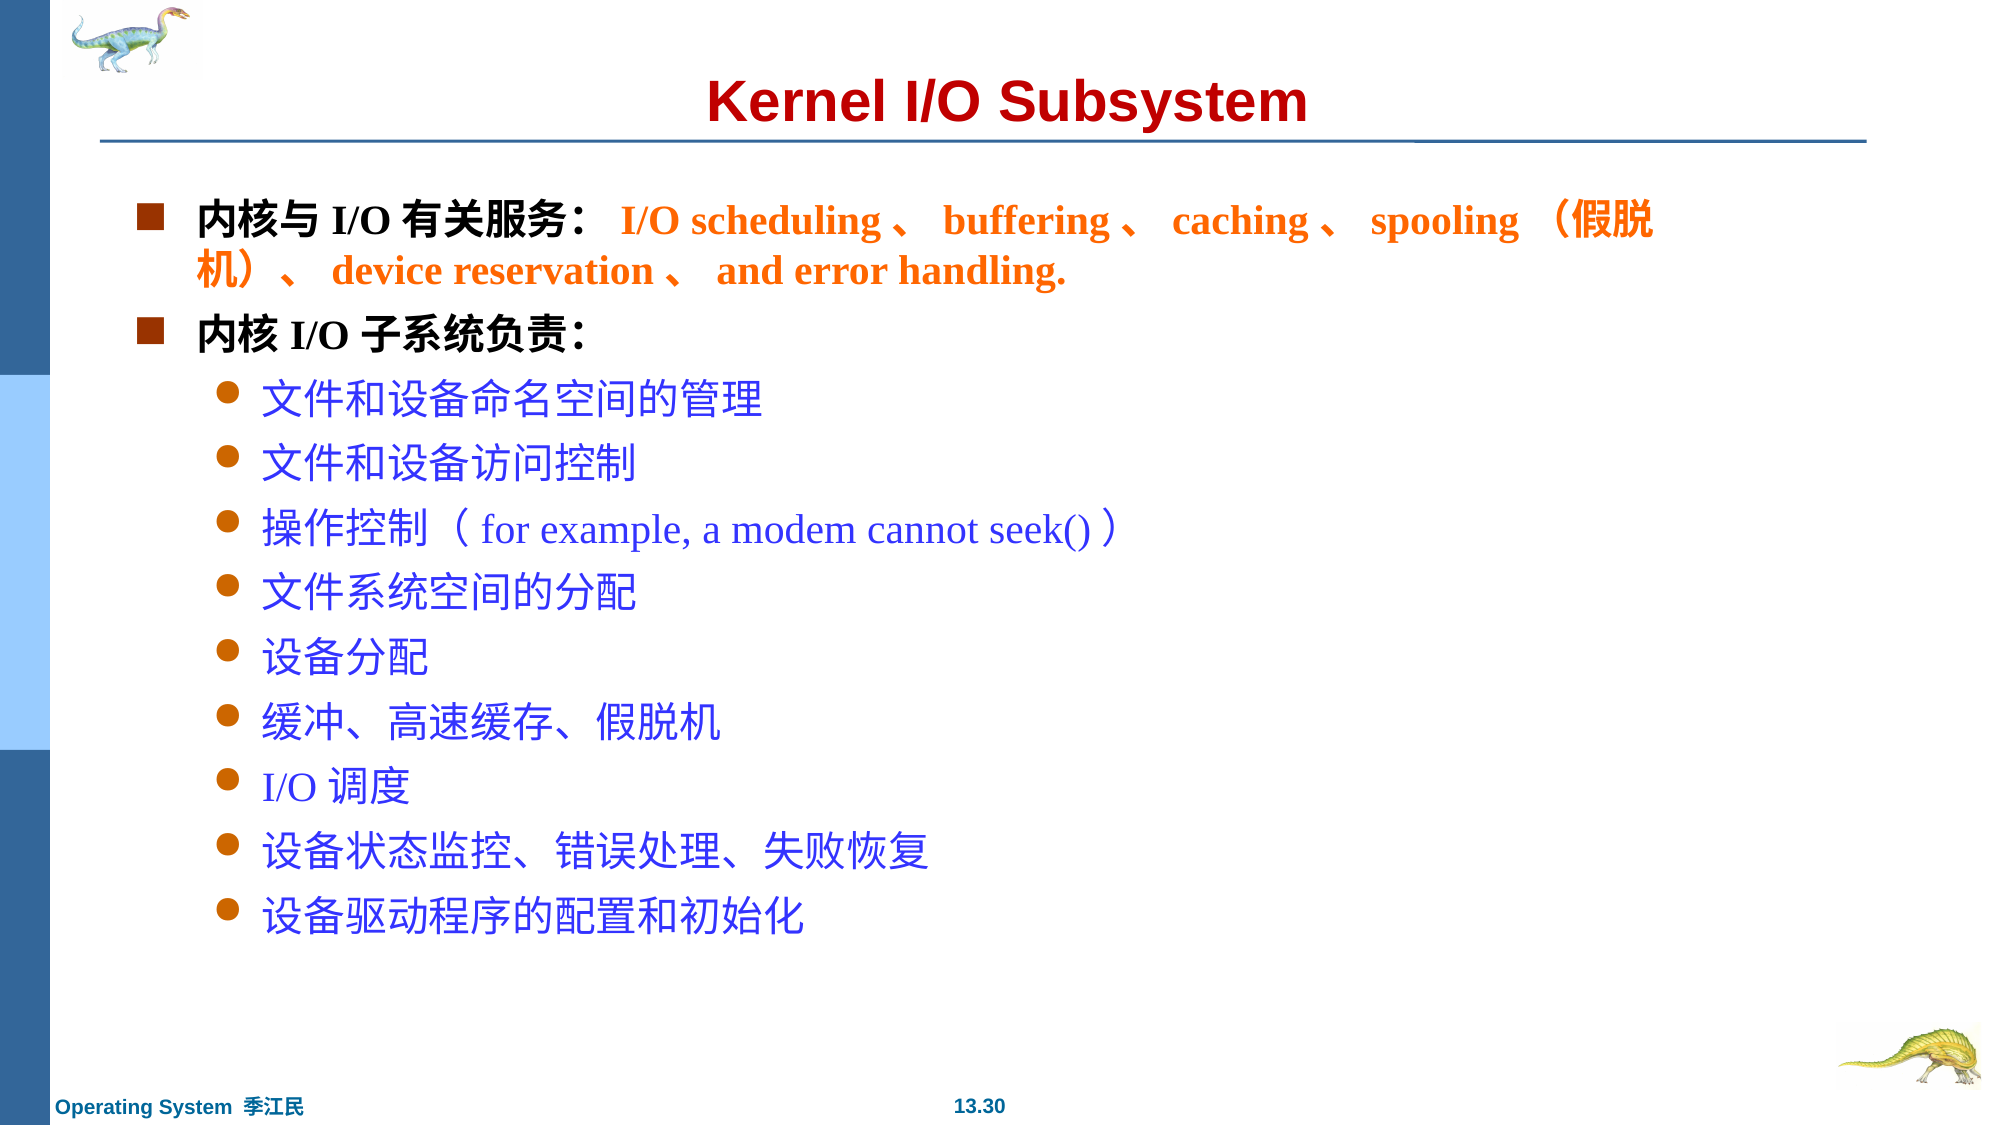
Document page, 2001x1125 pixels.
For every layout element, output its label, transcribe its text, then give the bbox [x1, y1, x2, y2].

picture [62, 0, 203, 80]
title Kernel I/O Subsystem [99, 45, 1900, 141]
picture [1836, 1022, 1982, 1090]
list 内核与I/O有关服务：I/O scheduling、buffering、caching、spooling（假脱机）、device reservation、and error handling. 内核I/O子系统负责： 文件和设备命名空间的管理 文件和设备访问控制 操作控制（for example, a modem cannot seek()） 文件系统空间的分配 设备分配 缓冲、高速缓存、假脱机 I/O调度 设备状态监控、错误处理、失败恢复 设备驱动程序的配置和初始化 [125, 185, 1900, 1005]
